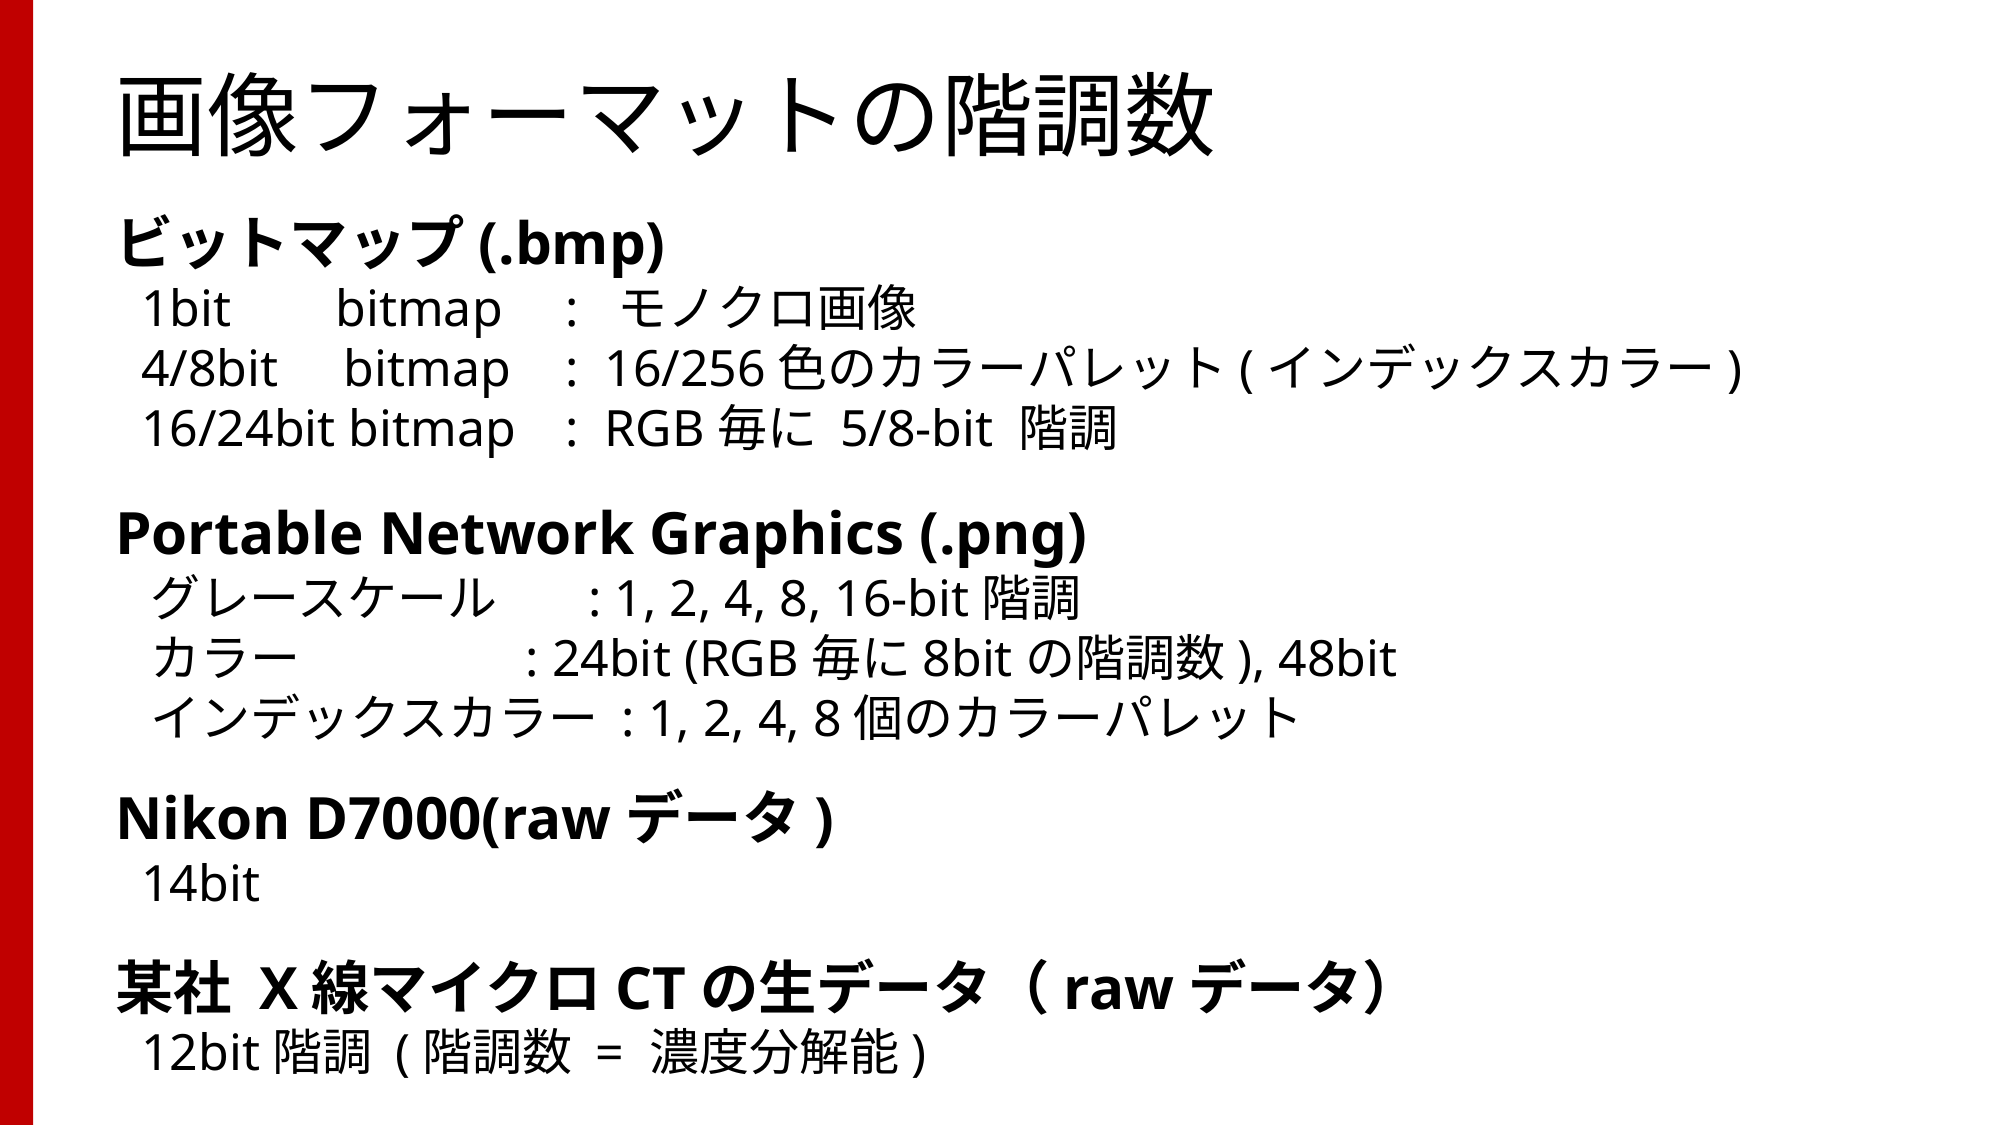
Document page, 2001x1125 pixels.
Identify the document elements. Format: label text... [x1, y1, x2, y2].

list ビットマップ(.bmp) 1bit bitmap : モノクロ画像 4/8bit bitmap : 16/256色のカラーパレット(インデックスカラー) 16/24bit bitmap : RGB毎に 5/8-bit 階調 Portable Network Graphics (.png) グレースケール : 1, 2, 4, 8, 16-bit階調 カラー : 24bit (RGB毎に8bitの階調数), 48bit インデックスカラー : 1, 2, 4, 8個のカラーパレット Nikon D7000(rawデータ) 14bit 某社 X線マイクロCTの生データ（rawデータ） 12bit階調 (階調数 = 濃度分解能) [100, 199, 1884, 1104]
title 画像フォーマットの階調数 [100, 59, 2000, 181]
